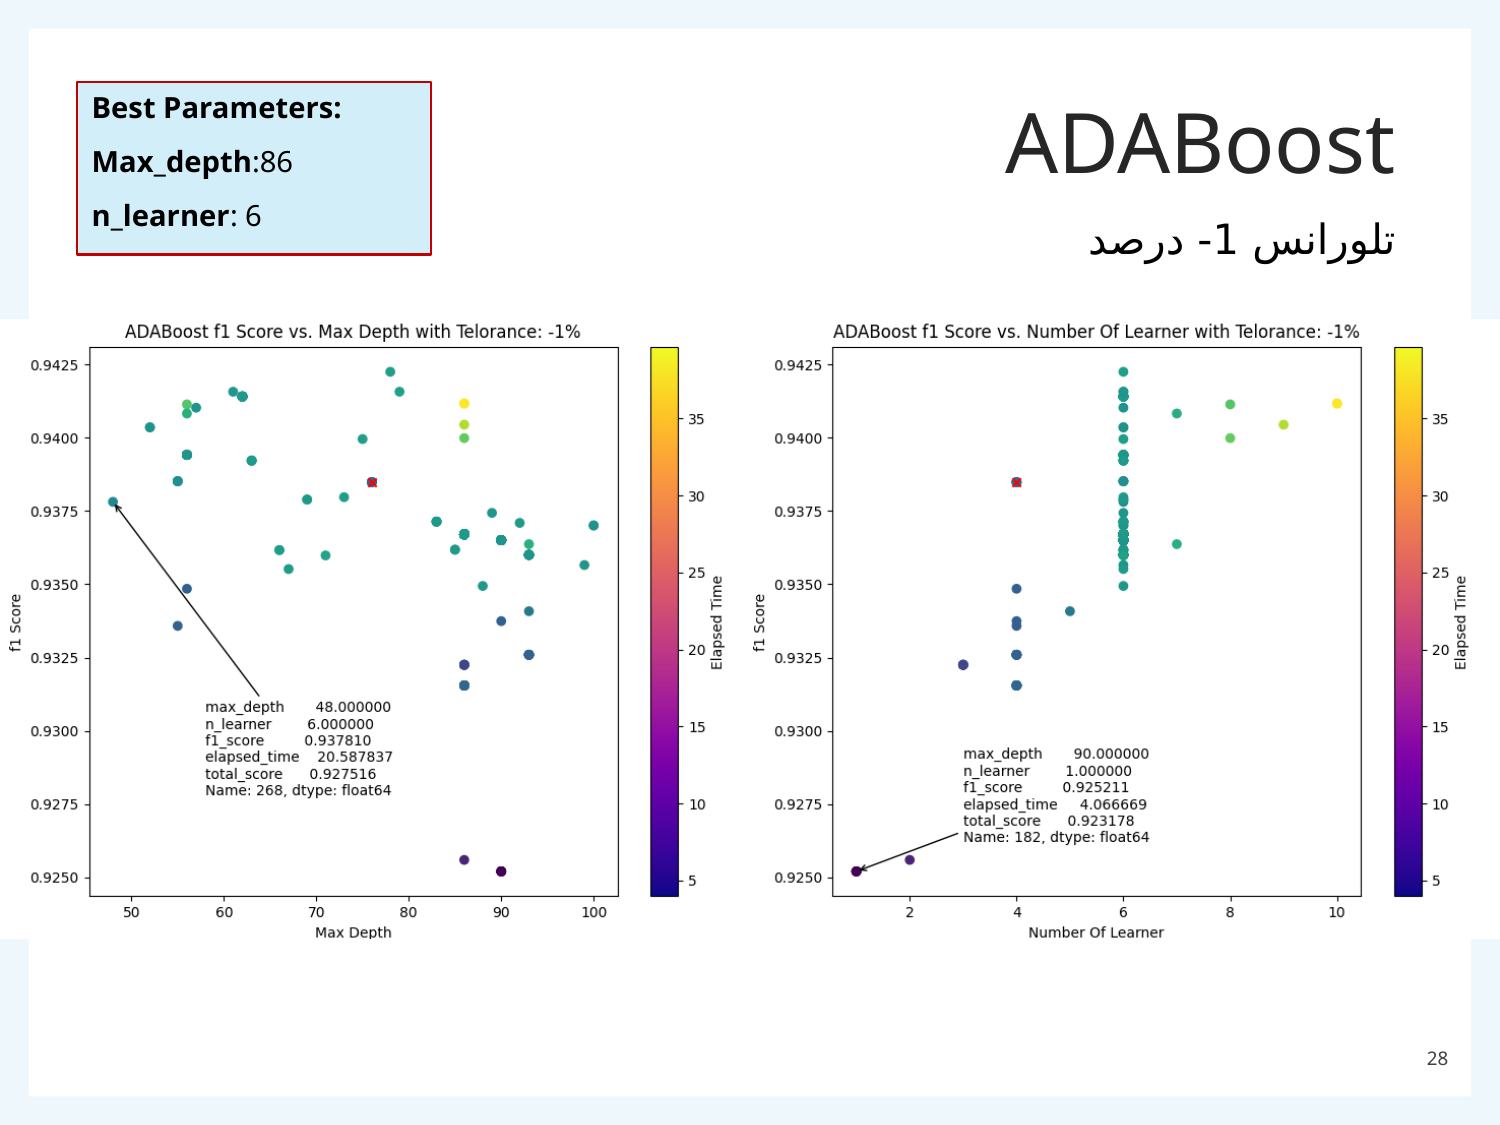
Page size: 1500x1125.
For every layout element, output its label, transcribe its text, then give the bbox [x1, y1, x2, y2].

list Best Parameters: Max_depth:86 n_learner: 6 [76, 81, 432, 256]
picture [0, 319, 1500, 939]
text_box تلورانس 1- درصد [660, 205, 1411, 271]
title ADABoost [150, 34, 1411, 260]
slide_number 28 [1283, 1035, 1464, 1080]
